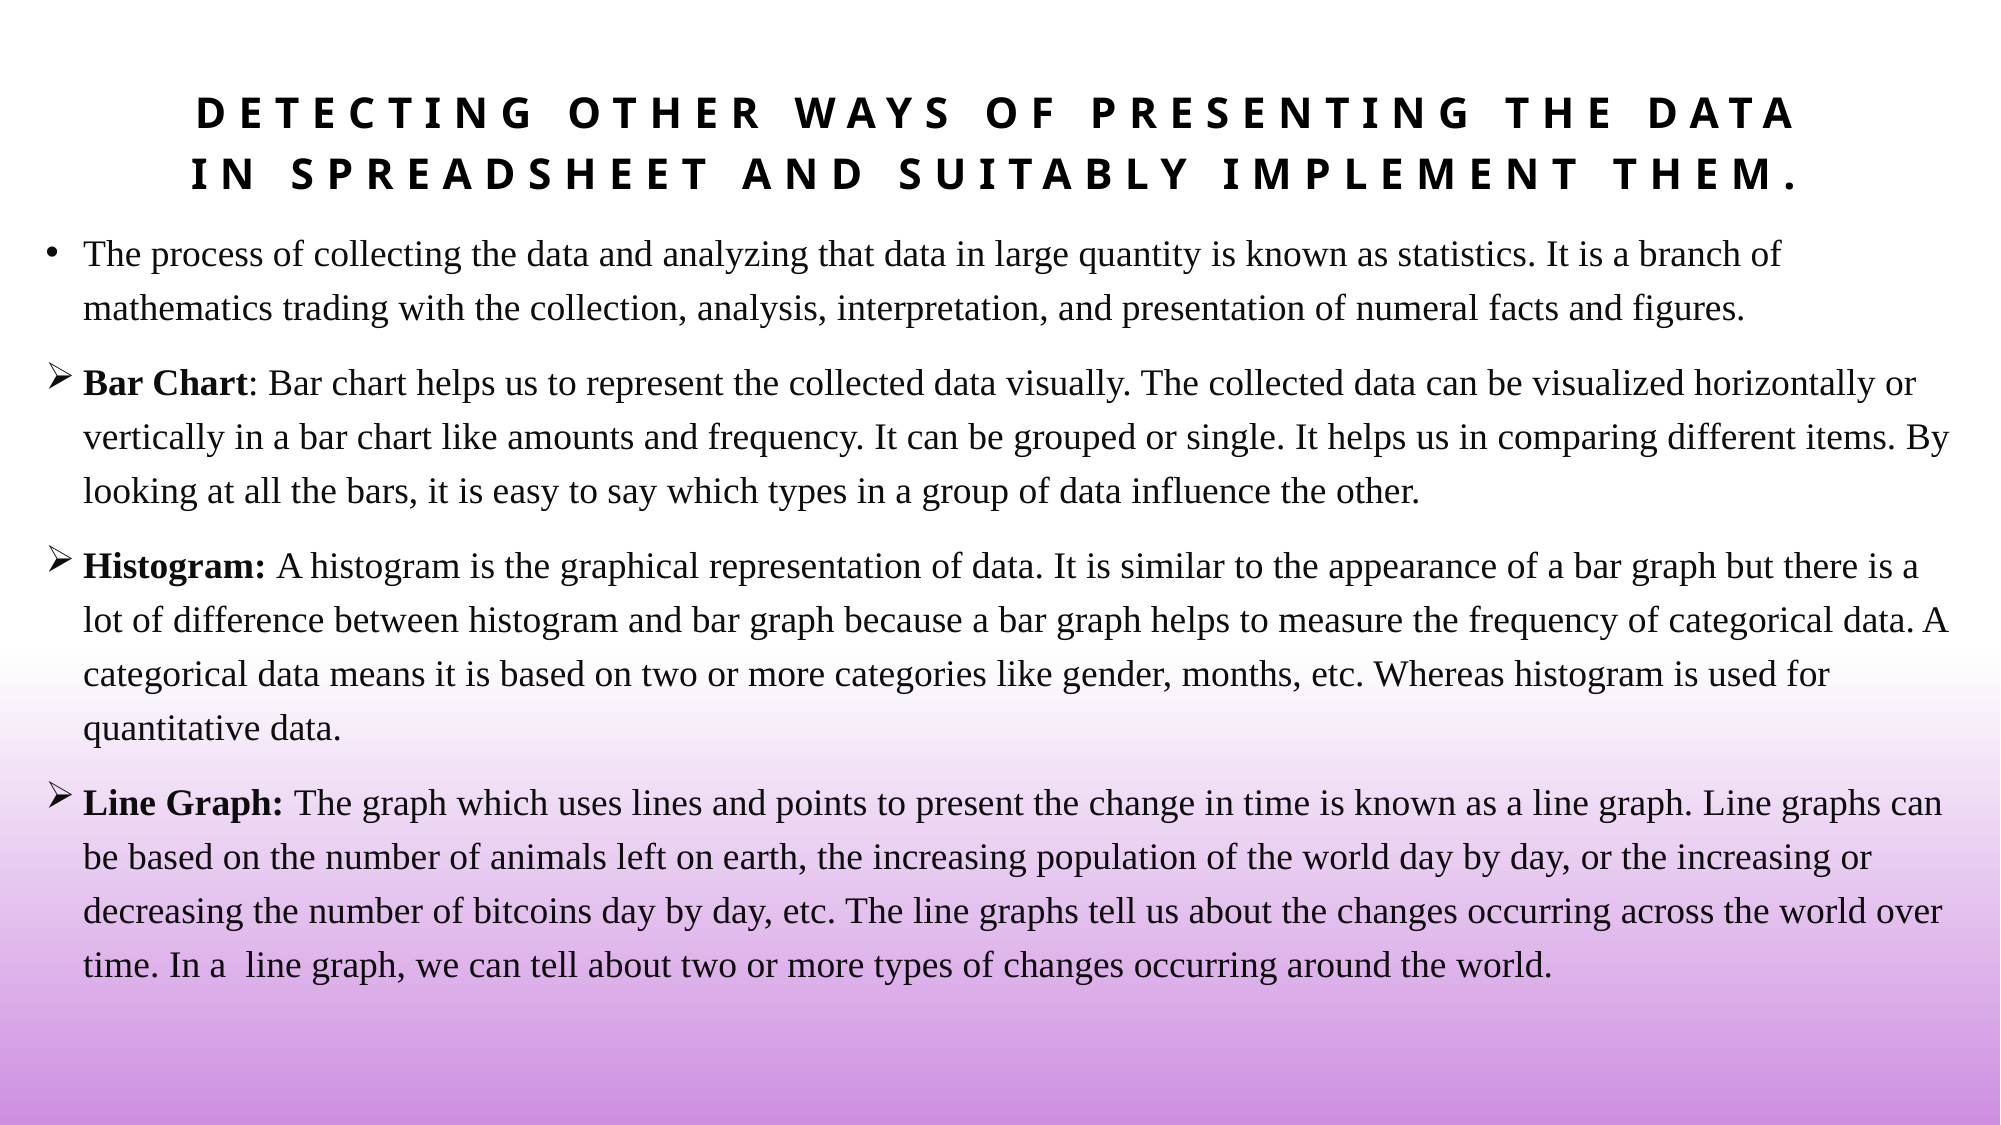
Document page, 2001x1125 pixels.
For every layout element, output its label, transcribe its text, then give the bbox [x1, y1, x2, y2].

title Detecting other ways of presenting the data in spreadsheet and suitably implement them. [156, 14, 1844, 212]
list The process of collecting the data and analyzing that data in large quantity is known as statistics. It is a branch of mathematics trading with the collection, analysis, interpretation, and presentation of numeral facts and figures. Bar Chart: Bar chart helps us to represent the collected data visually. The collected data can be visualized horizontally or vertically in a bar chart like amounts and frequency. It can be grouped or single. It helps us in comparing different items. By looking at all the bars, it is easy to say which types in a group of data influence the other. Histogram: A histogram is the graphical representation of data. It is similar to the appearance of a bar graph but there is a lot of difference between histogram and bar graph because a bar graph helps to measure the frequency of categorical data. A categorical data means it is based on two or more categories like gender, months, etc. Whereas histogram is used for quantitative data. Line Graph: The graph which uses lines and points to present the change in time is known as a line graph. Line graphs can be based on the number of animals left on earth, the increasing population of the world day by day, or the increasing or decreasing the number of bitcoins day by day, etc. The line graphs tell us about the changes occurring across the world over time. In a line graph, we can tell about two or more types of changes occurring around the world. [30, 212, 1973, 1093]
